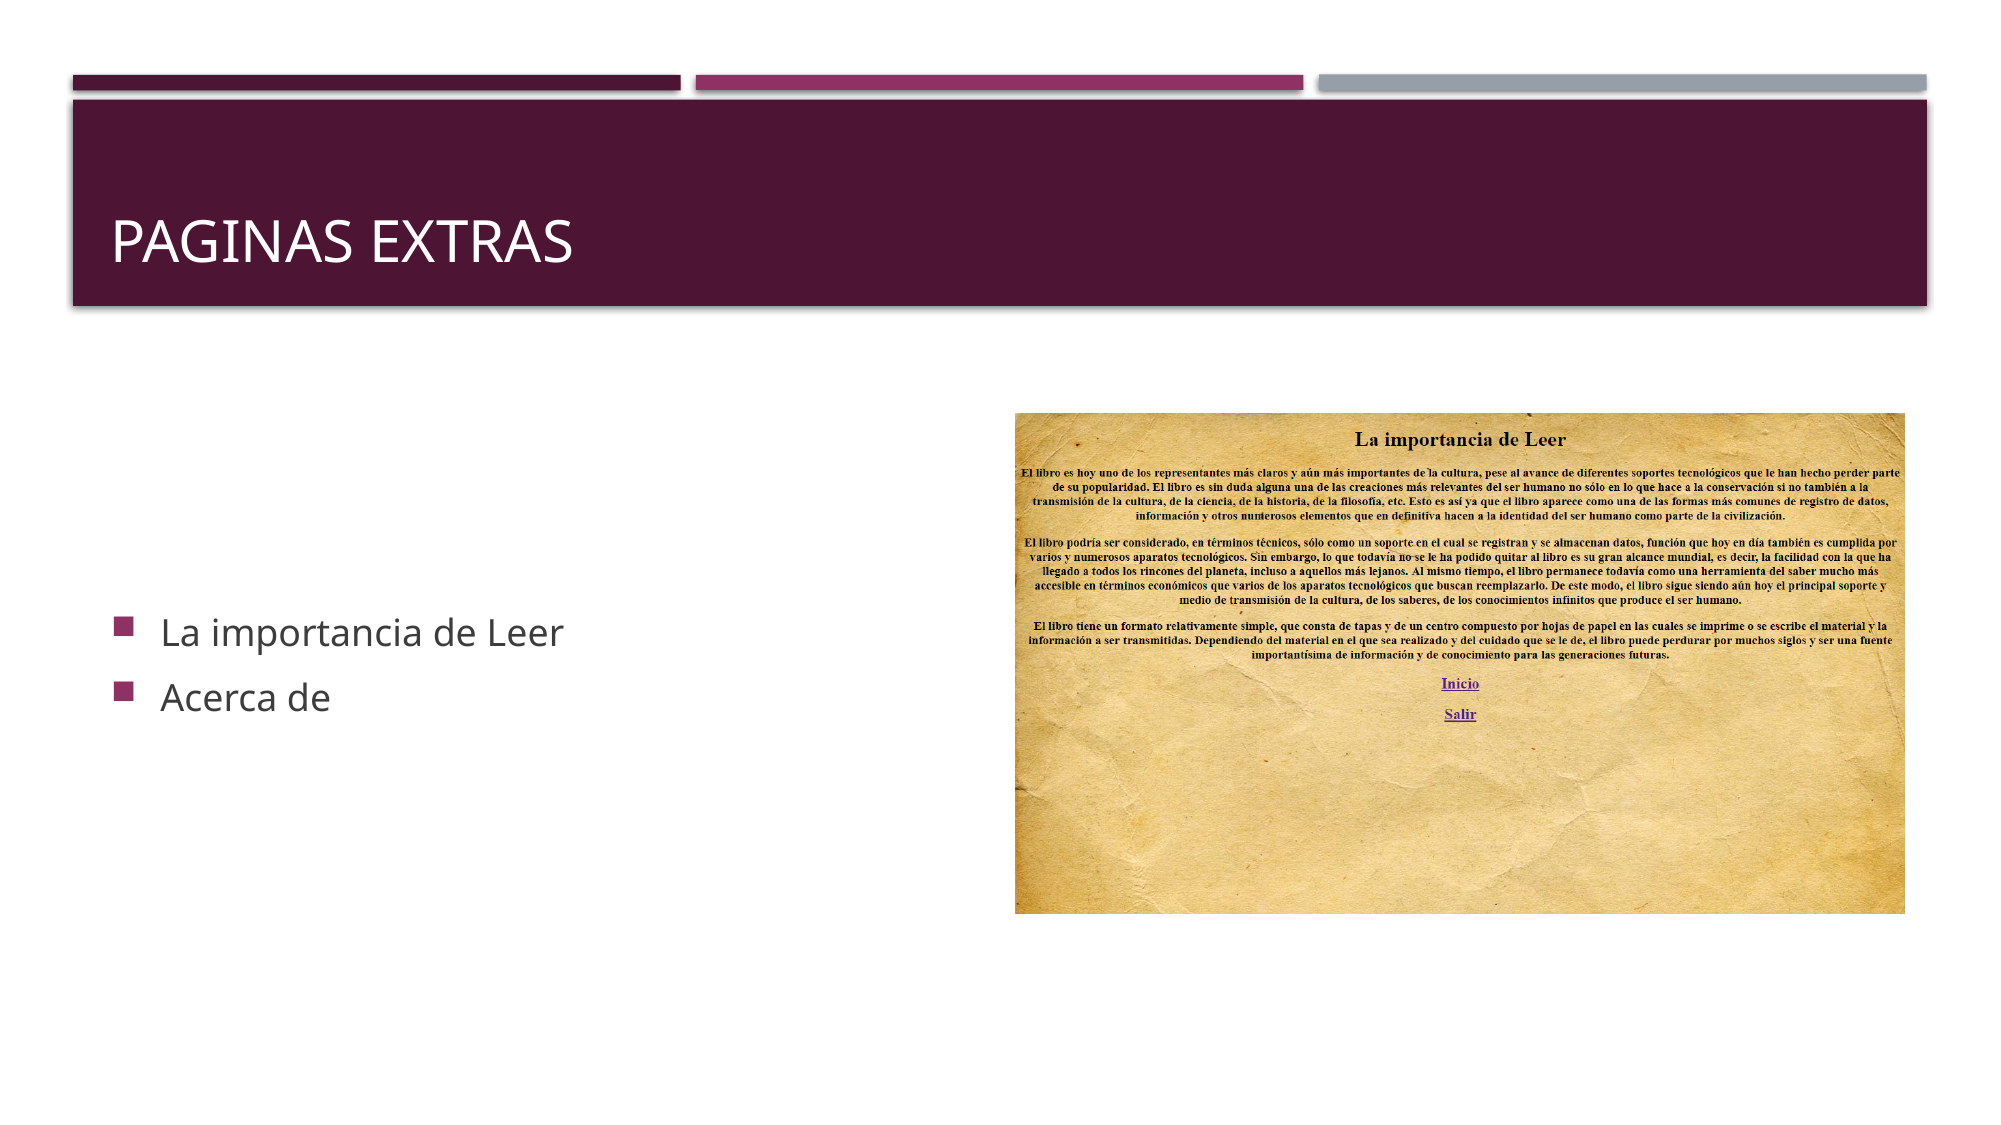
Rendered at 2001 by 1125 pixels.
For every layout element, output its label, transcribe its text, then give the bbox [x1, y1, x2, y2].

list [1014, 412, 1906, 914]
list La importancia de Leer Acerca de [95, 365, 985, 962]
title Paginas extras [95, 119, 1905, 282]
